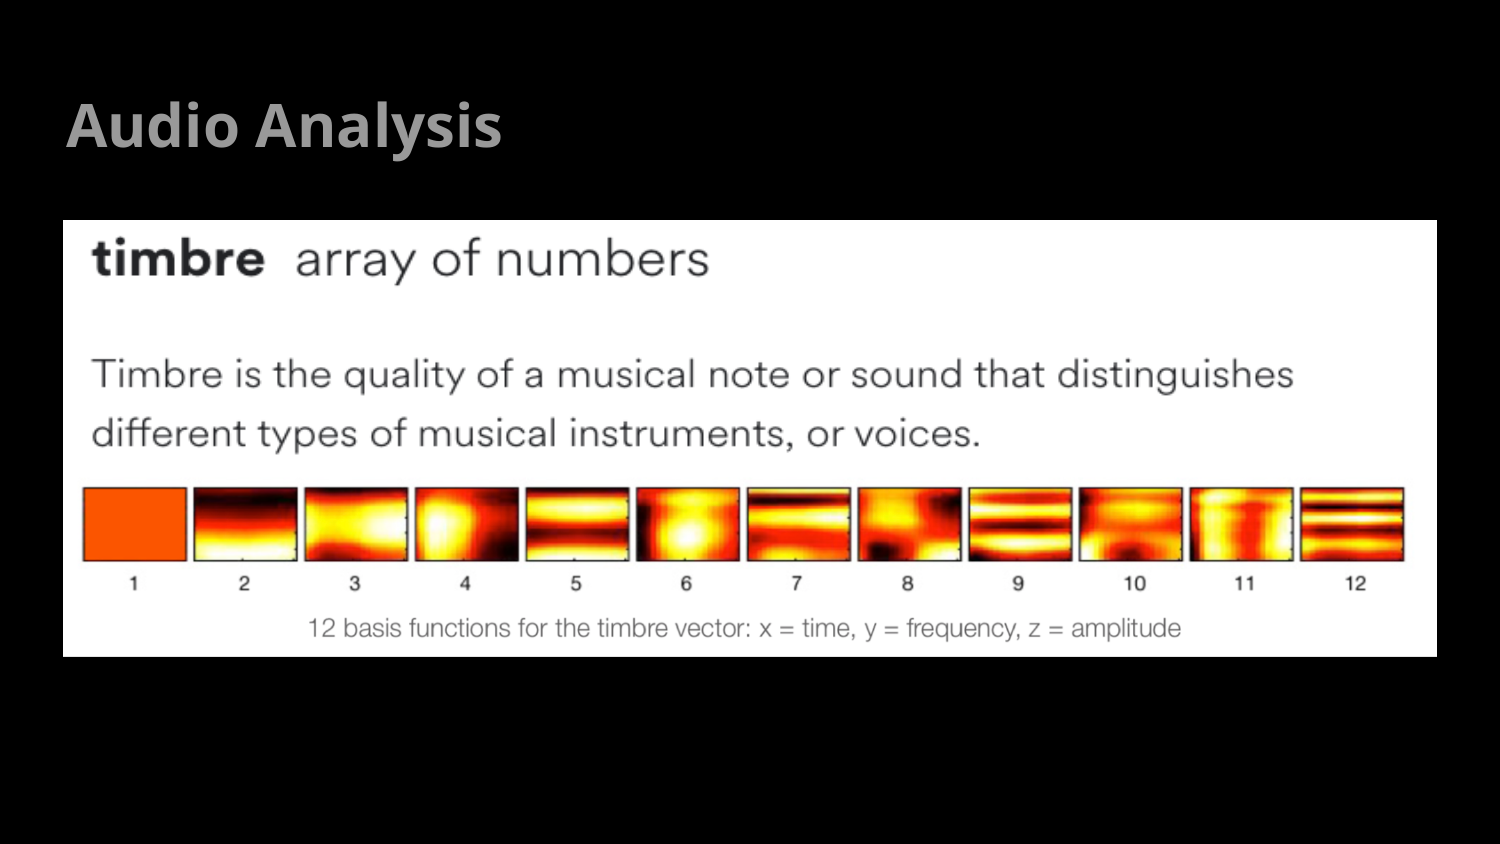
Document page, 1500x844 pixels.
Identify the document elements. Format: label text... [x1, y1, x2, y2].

picture [63, 220, 1437, 657]
title Audio Analysis [51, 72, 1449, 176]
